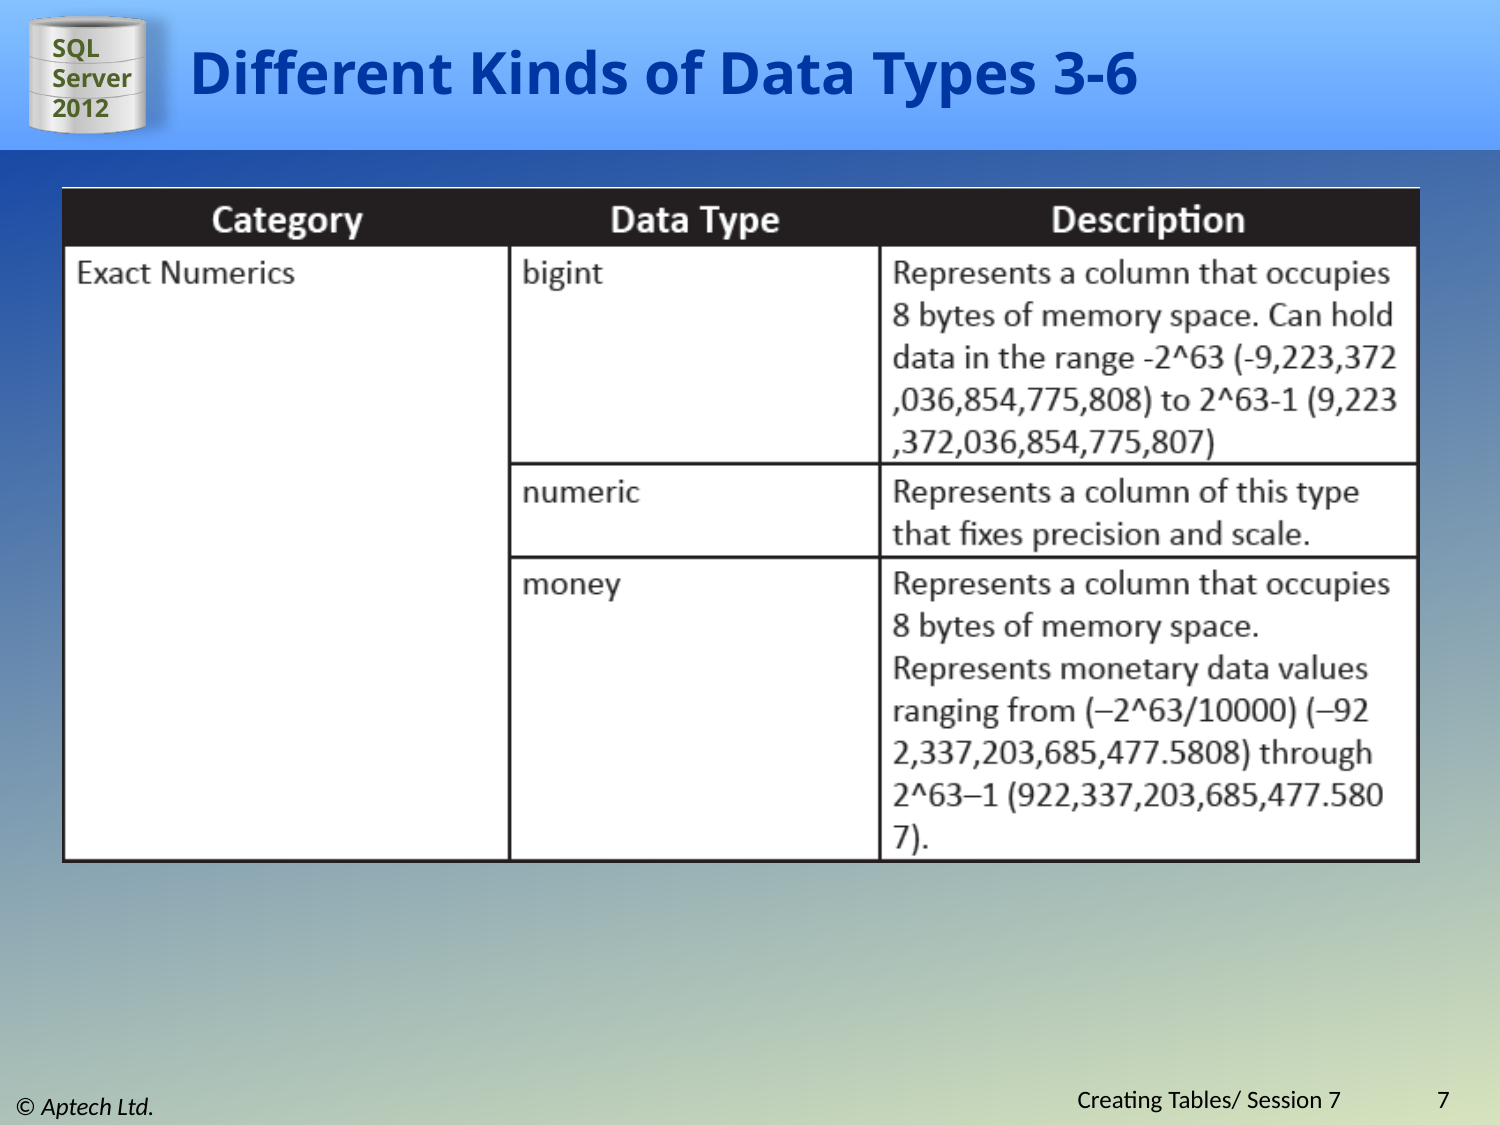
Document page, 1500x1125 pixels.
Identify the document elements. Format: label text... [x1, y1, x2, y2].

picture [24, 0, 150, 150]
footer Creating Tables/ Session 7 [375, 1084, 1363, 1113]
slide_number 7 [1363, 1084, 1465, 1113]
title Different Kinds of Data Types 3-6 [174, 37, 1426, 106]
picture [62, 187, 1420, 863]
